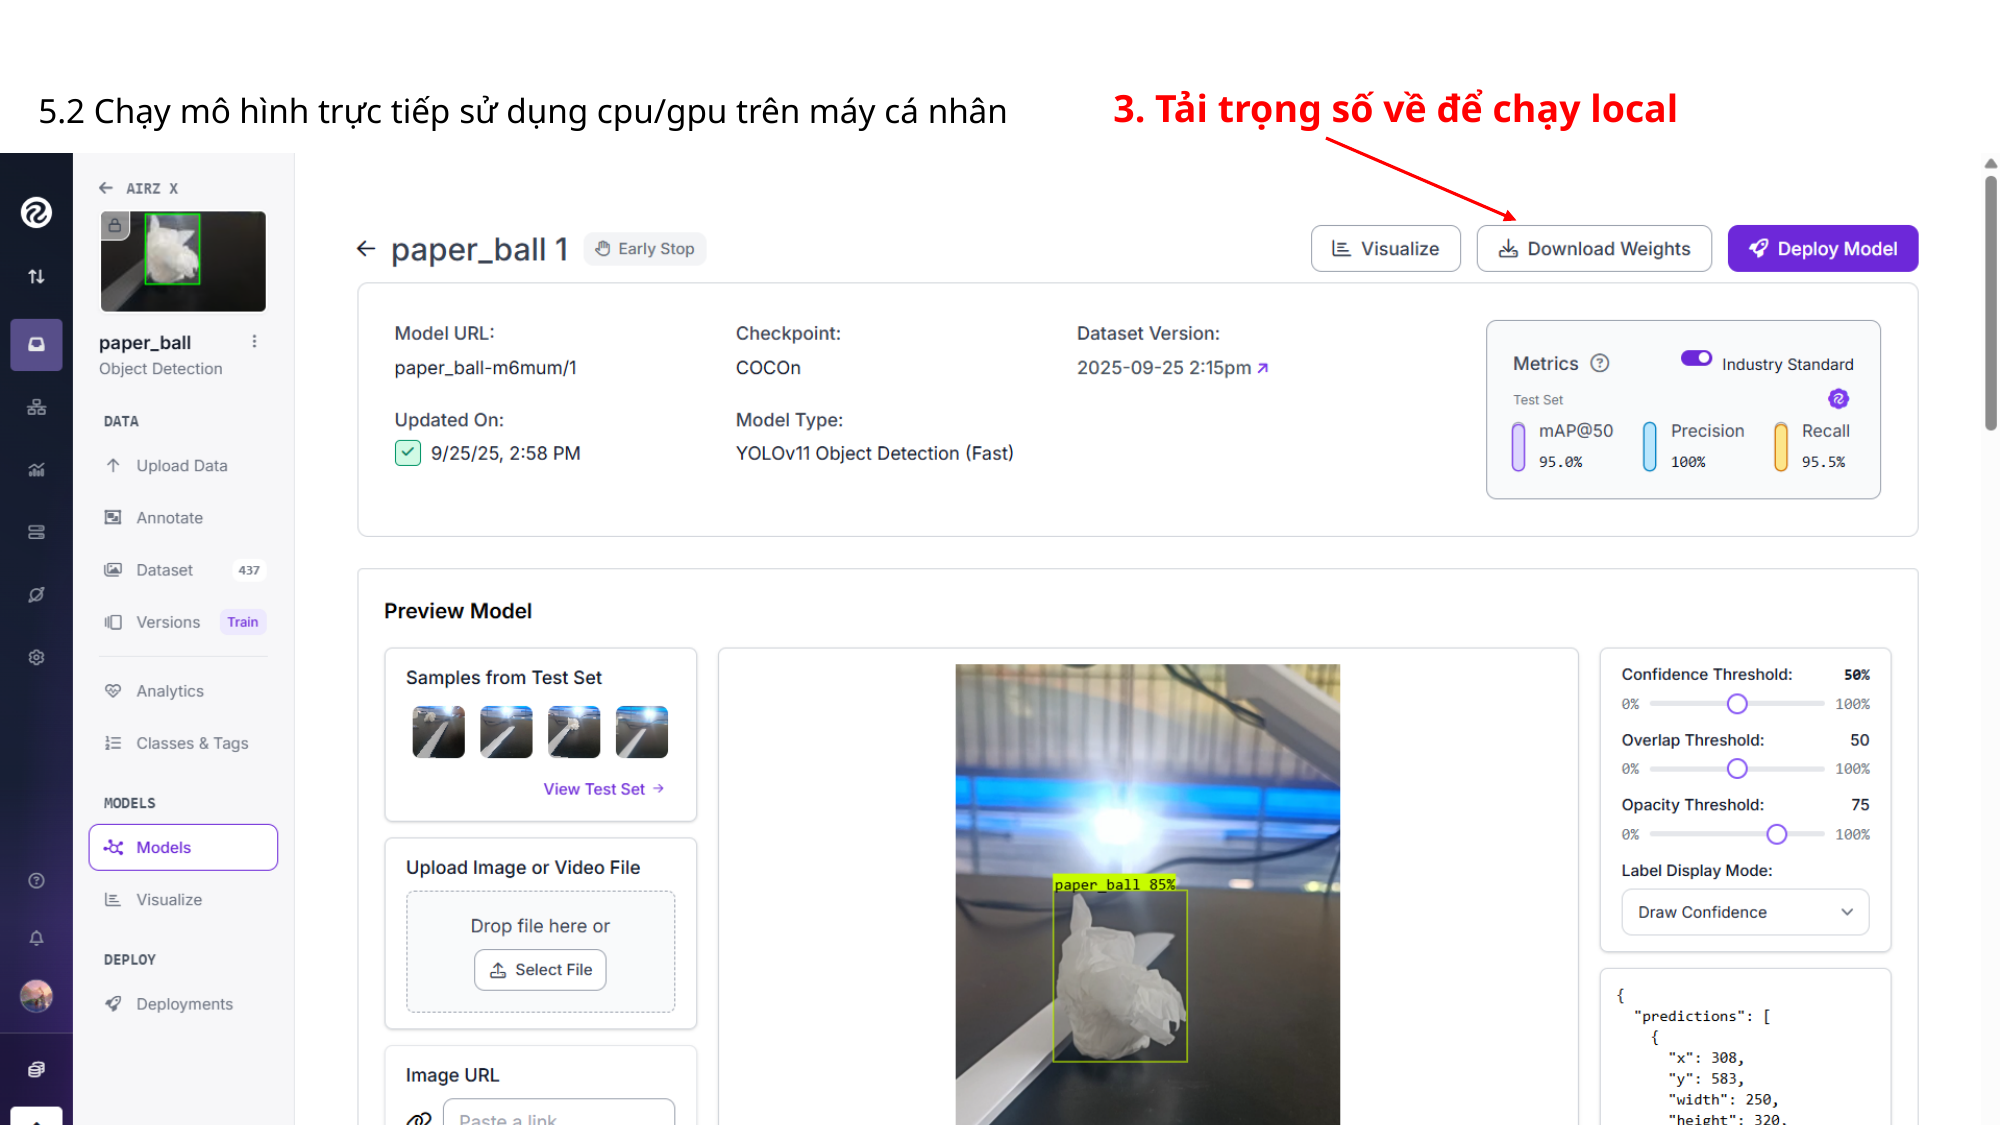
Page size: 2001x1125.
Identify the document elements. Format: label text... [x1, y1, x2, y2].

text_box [1325, 137, 1517, 221]
picture [0, 153, 2000, 1125]
text_box 3. Tải trọng số về để chạy local [1098, 77, 1704, 138]
text_box 5.2 Chạy mô hình trực tiếp sử dụng cpu/gpu trên máy cá nhân [23, 82, 1025, 138]
